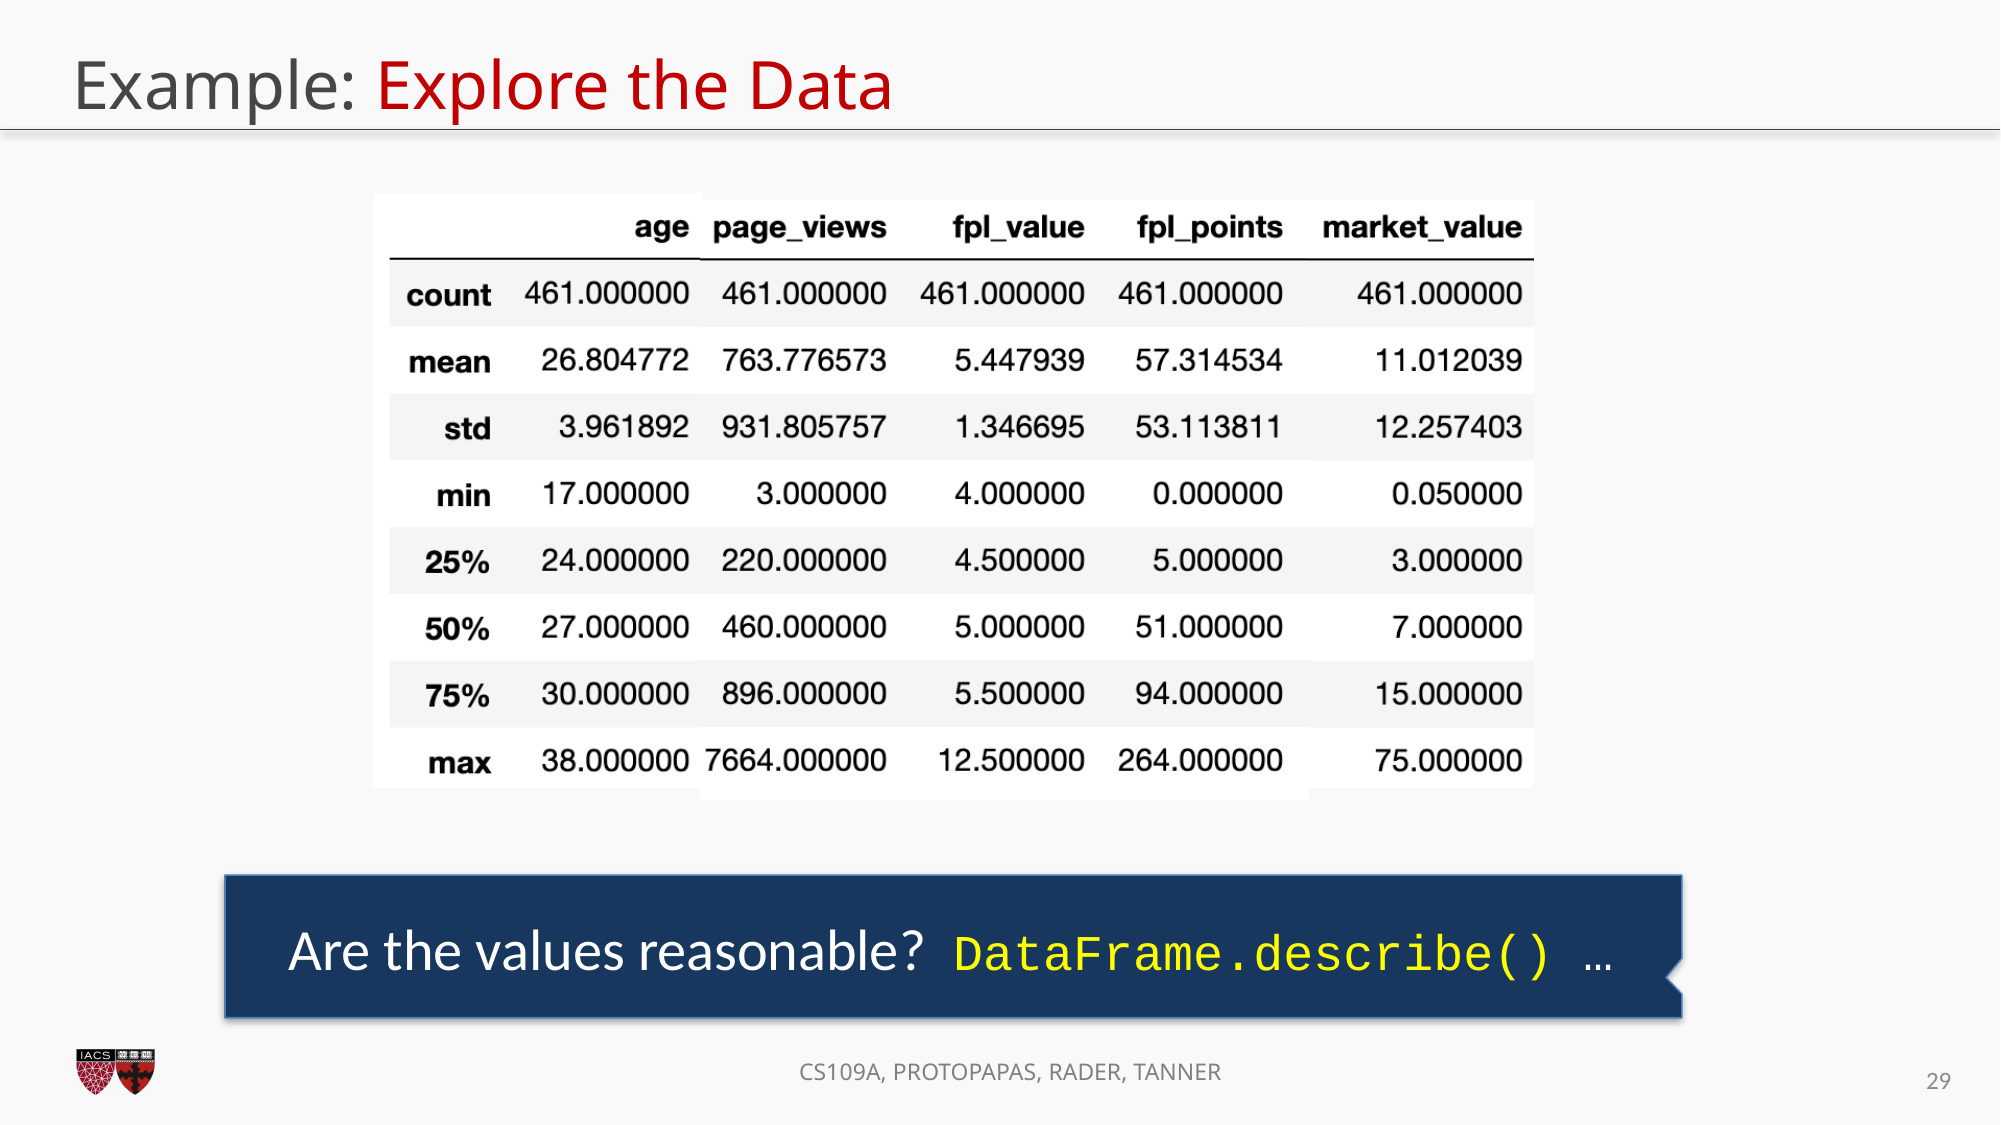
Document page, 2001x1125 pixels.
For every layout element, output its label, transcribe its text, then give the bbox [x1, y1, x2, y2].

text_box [372, 193, 1534, 801]
text_box [224, 874, 1683, 1019]
picture [75, 1049, 155, 1095]
title Example: Explore the Data [57, 35, 1943, 162]
slide_number 28 [1500, 1050, 1967, 1110]
text_box Are the values reasonable? DataFrame.describe() … [273, 905, 1682, 990]
